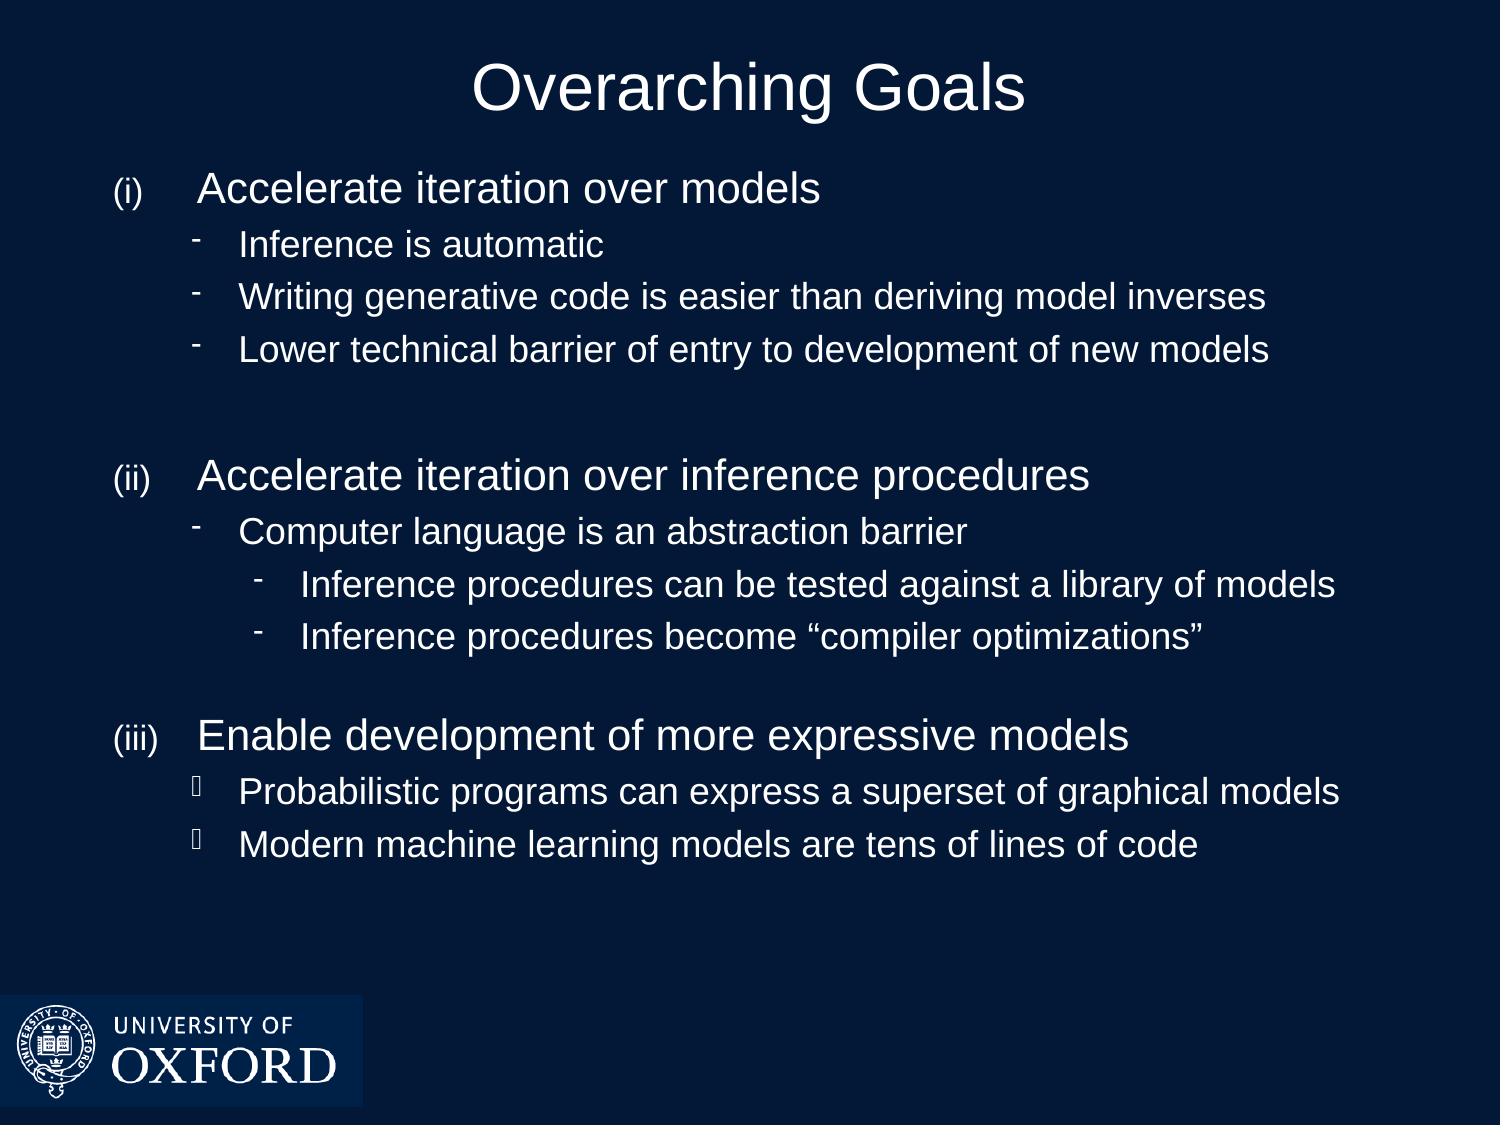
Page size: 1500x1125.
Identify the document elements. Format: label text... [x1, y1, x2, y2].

list Accelerate iteration over models Inference is automatic Writing generative code is easier than deriving model inverses Lower technical barrier of entry to development of new models Accelerate iteration over inference procedures Computer language is an abstraction barrier Inference procedures can be tested against a library of models Inference procedures become “compiler optimizations” Enable development of more expressive models Probabilistic programs can express a superset of graphical models Modern machine learning models are tens of lines of code [112, 162, 1463, 923]
picture [0, 995, 363, 1107]
title Overarching Goals [112, 47, 1388, 162]
